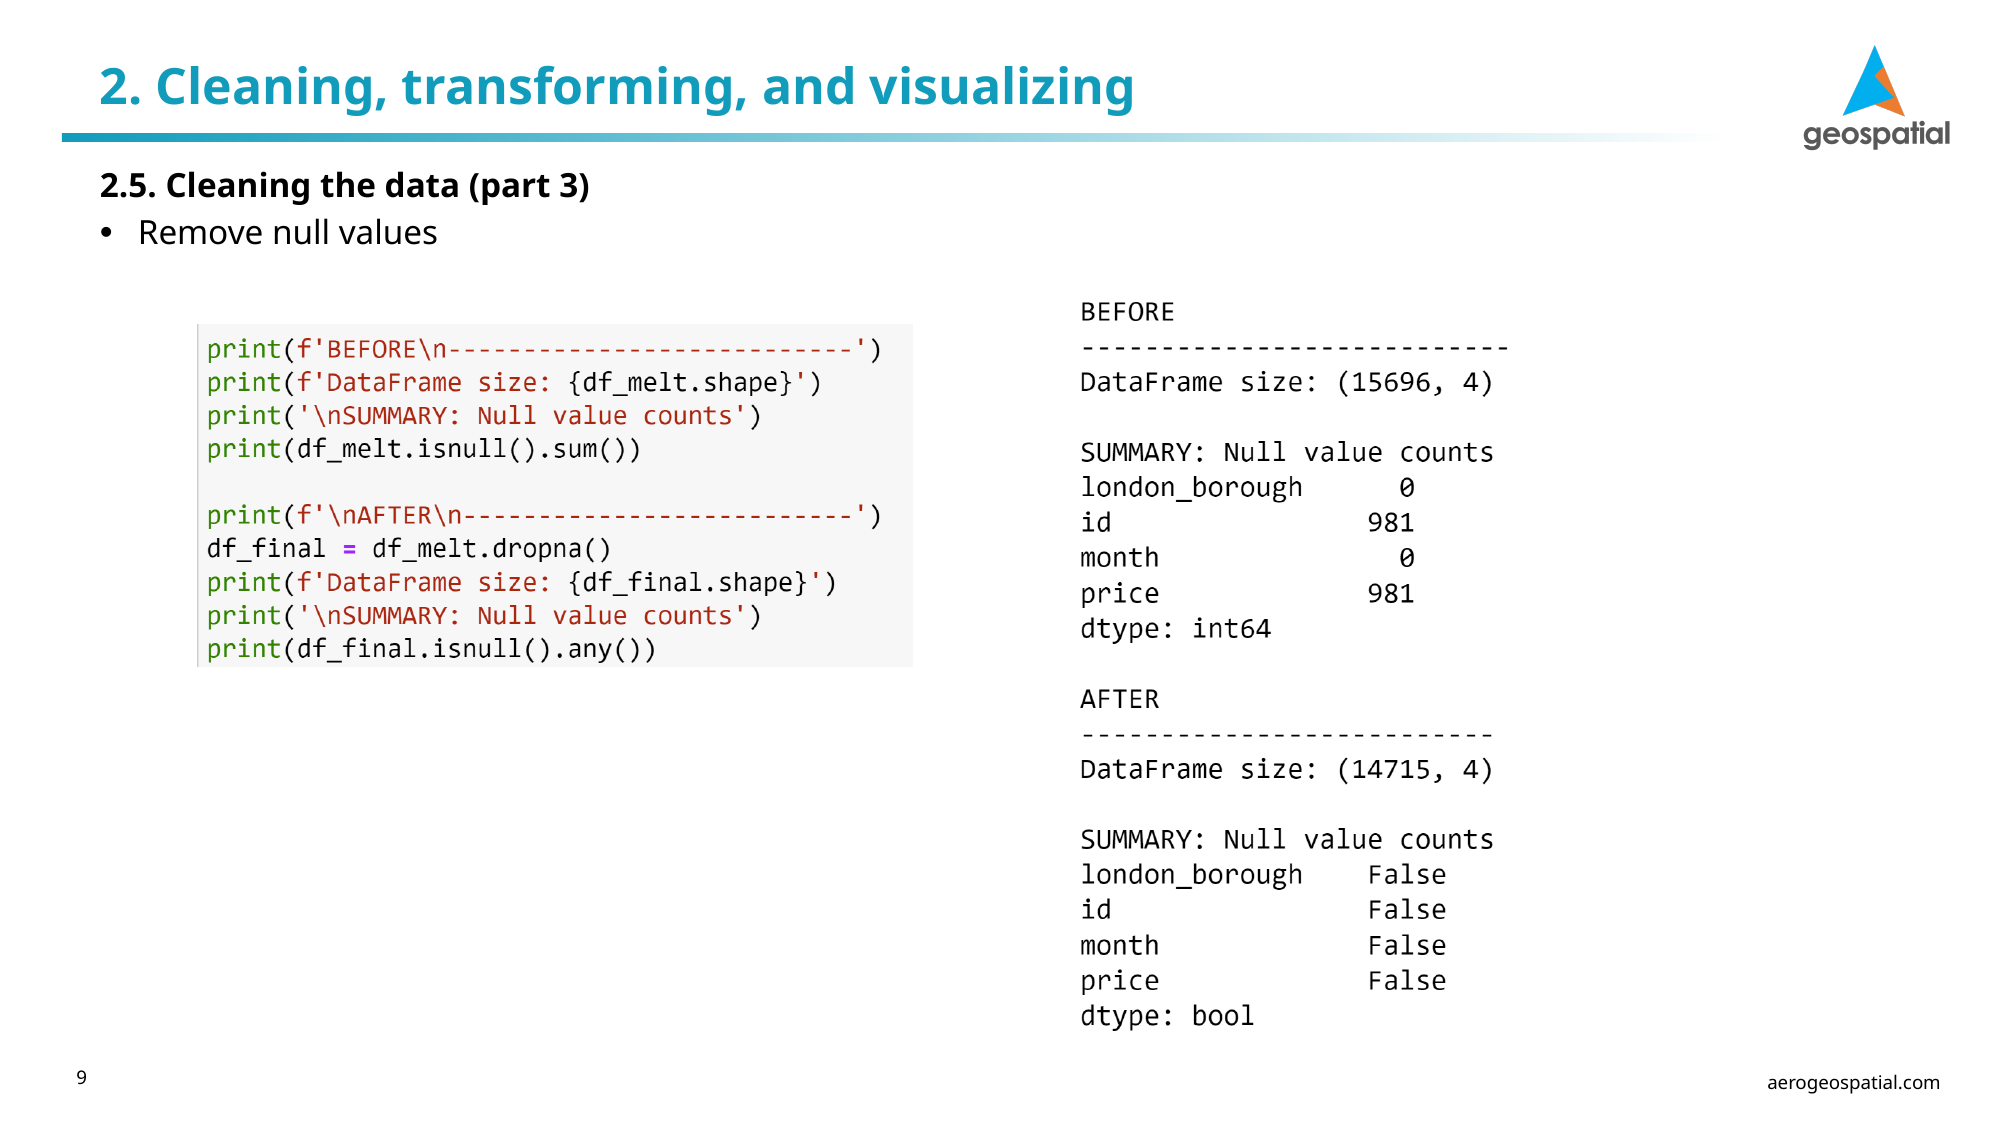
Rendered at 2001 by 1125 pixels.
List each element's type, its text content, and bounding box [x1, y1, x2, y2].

picture [196, 324, 913, 667]
picture [1784, 45, 1968, 169]
picture [1062, 287, 1540, 1047]
list 2.5. Cleaning the data (part 3) Remove null values [99, 169, 1900, 1018]
title 2. Cleaning, transforming, and visualizing [99, 61, 1900, 135]
